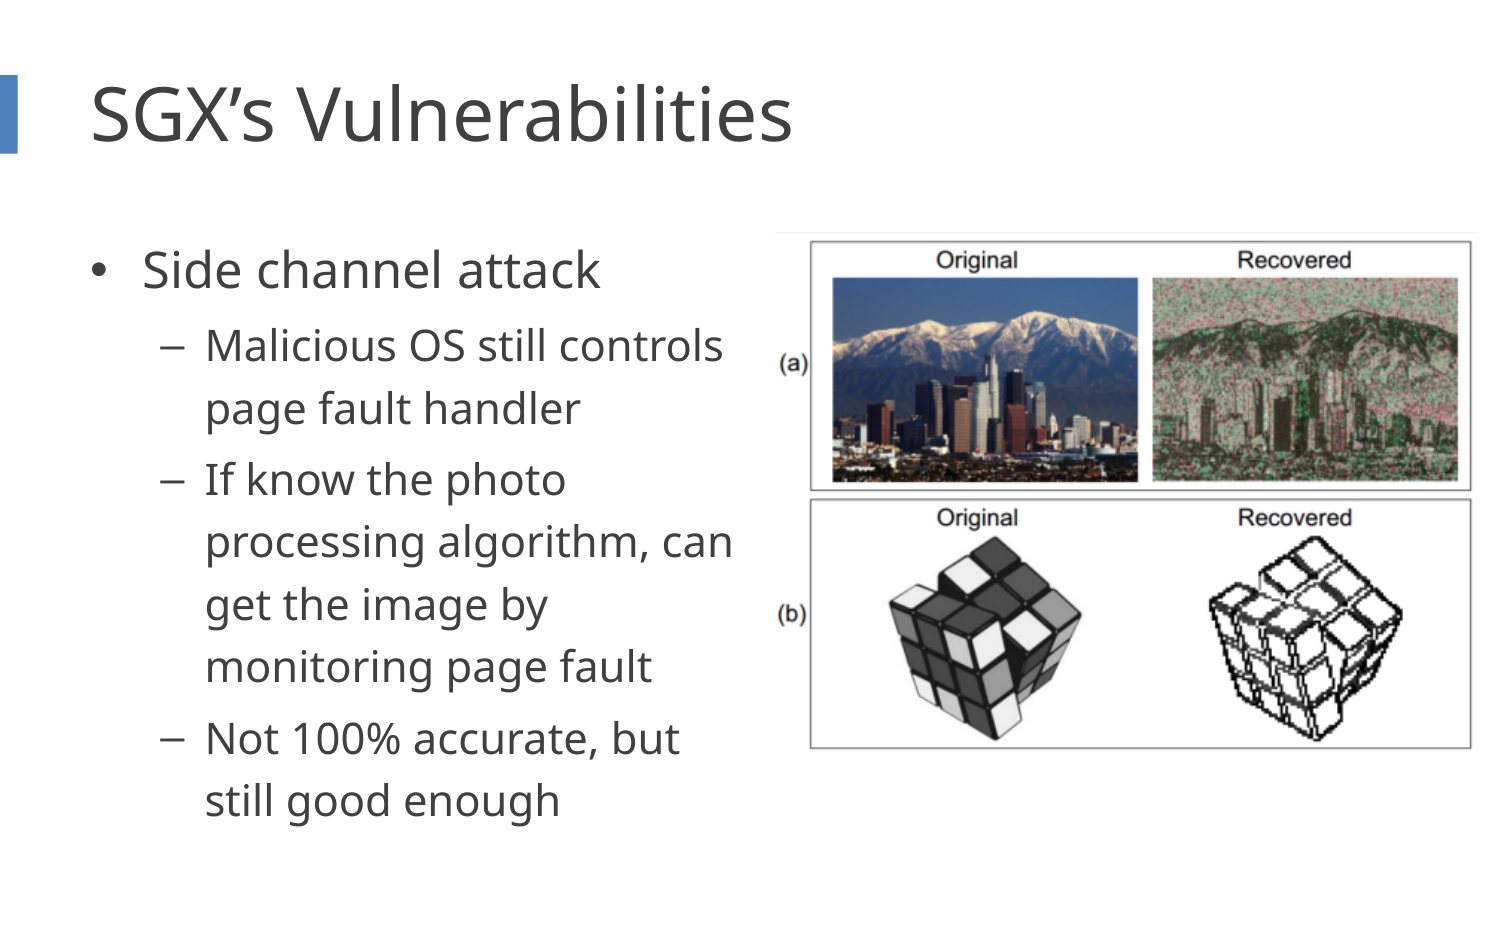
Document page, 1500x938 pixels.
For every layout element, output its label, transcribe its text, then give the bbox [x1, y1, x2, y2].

picture [773, 232, 1480, 755]
title SGX’s Vulnerabilities [75, 37, 1425, 186]
list Side channel attack Malicious OS still controls page fault handler If know the photo processing algorithm, can get the image by monitoring page fault Not 100% accurate, but still good enough [75, 218, 762, 838]
